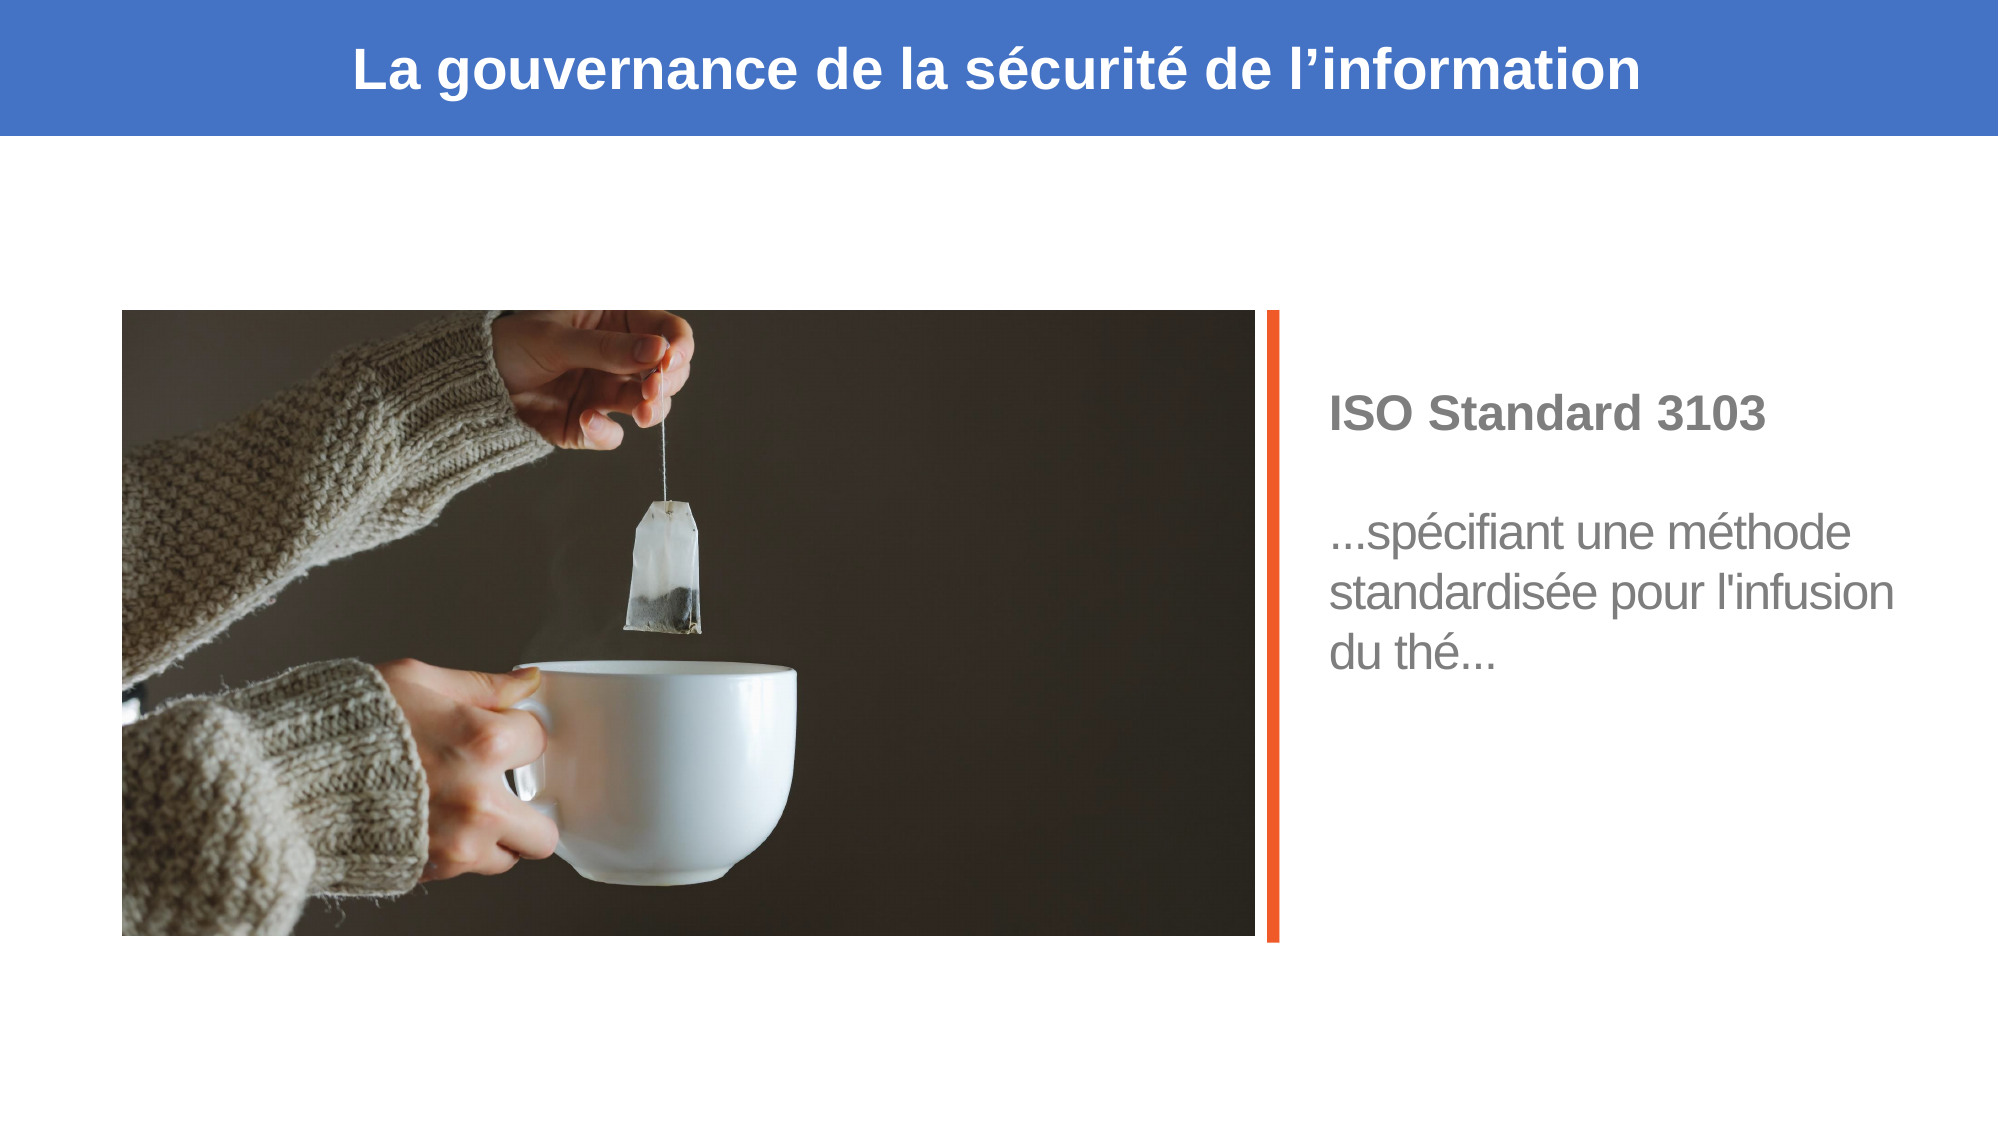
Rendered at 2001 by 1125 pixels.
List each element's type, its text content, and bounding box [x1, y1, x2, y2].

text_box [1266, 310, 2000, 943]
picture [122, 310, 1256, 936]
text_box La gouvernance de la sécurité de l’information [0, 0, 2000, 139]
